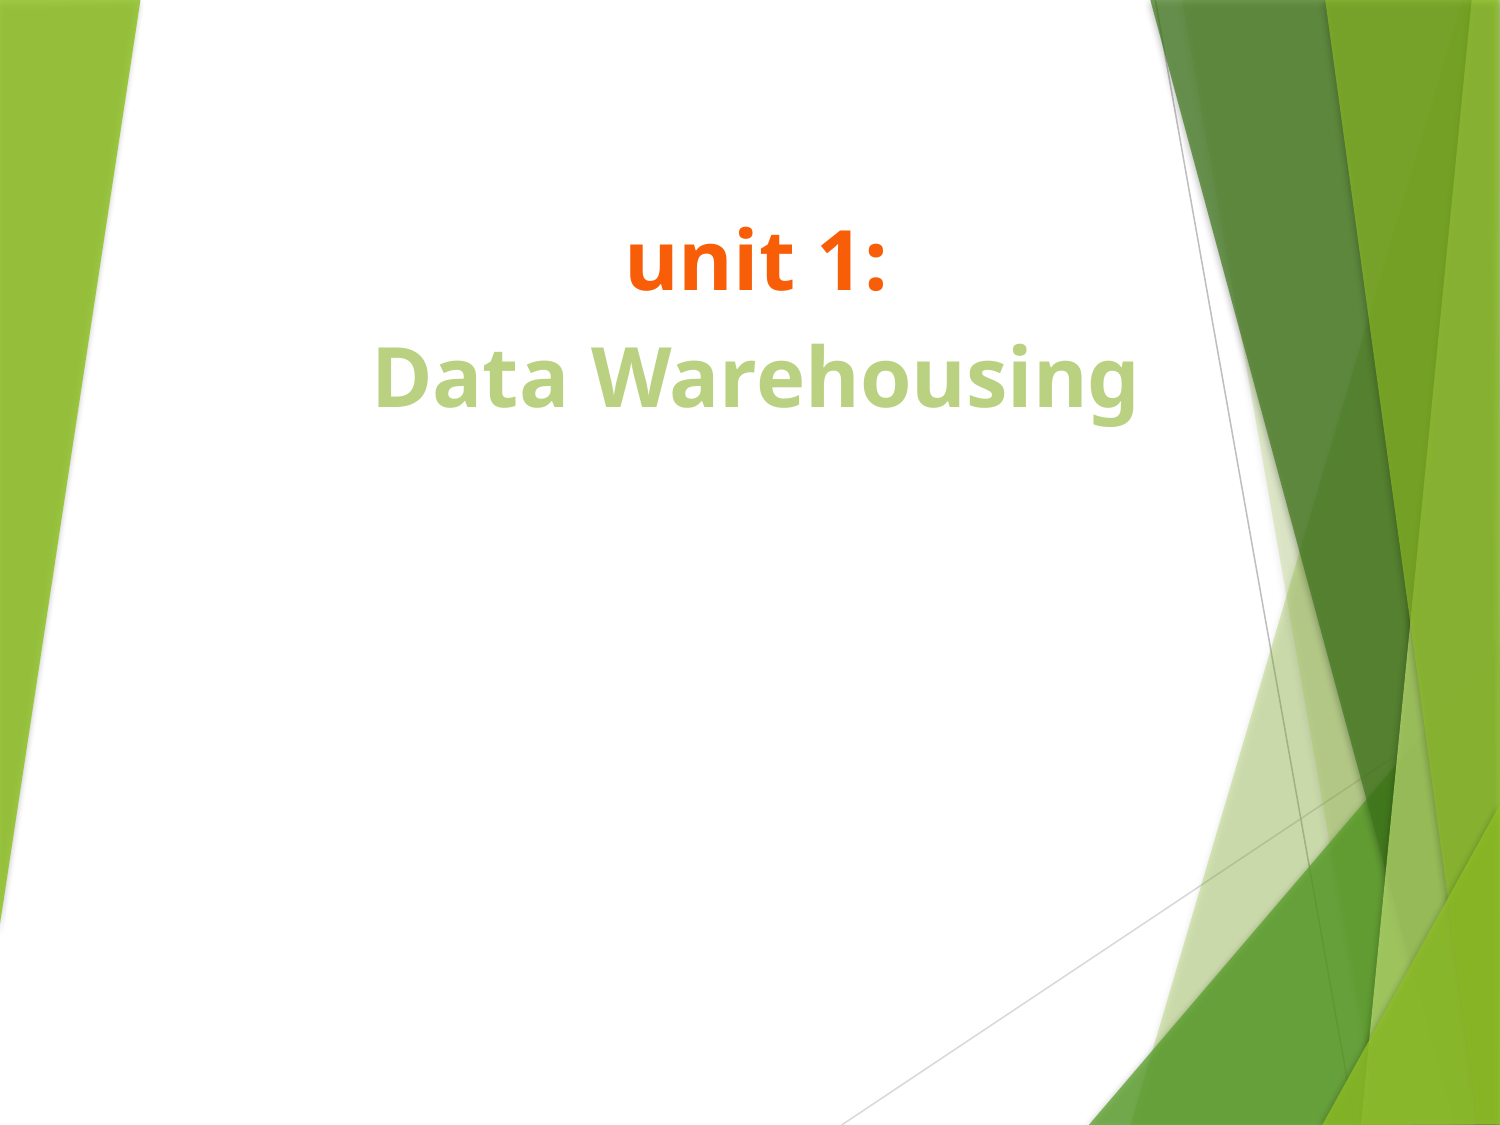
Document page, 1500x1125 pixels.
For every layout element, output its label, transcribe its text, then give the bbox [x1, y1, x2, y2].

subtitle unit 1: Data Warehousing [112, 200, 1400, 938]
title [50, 99, 1438, 425]
